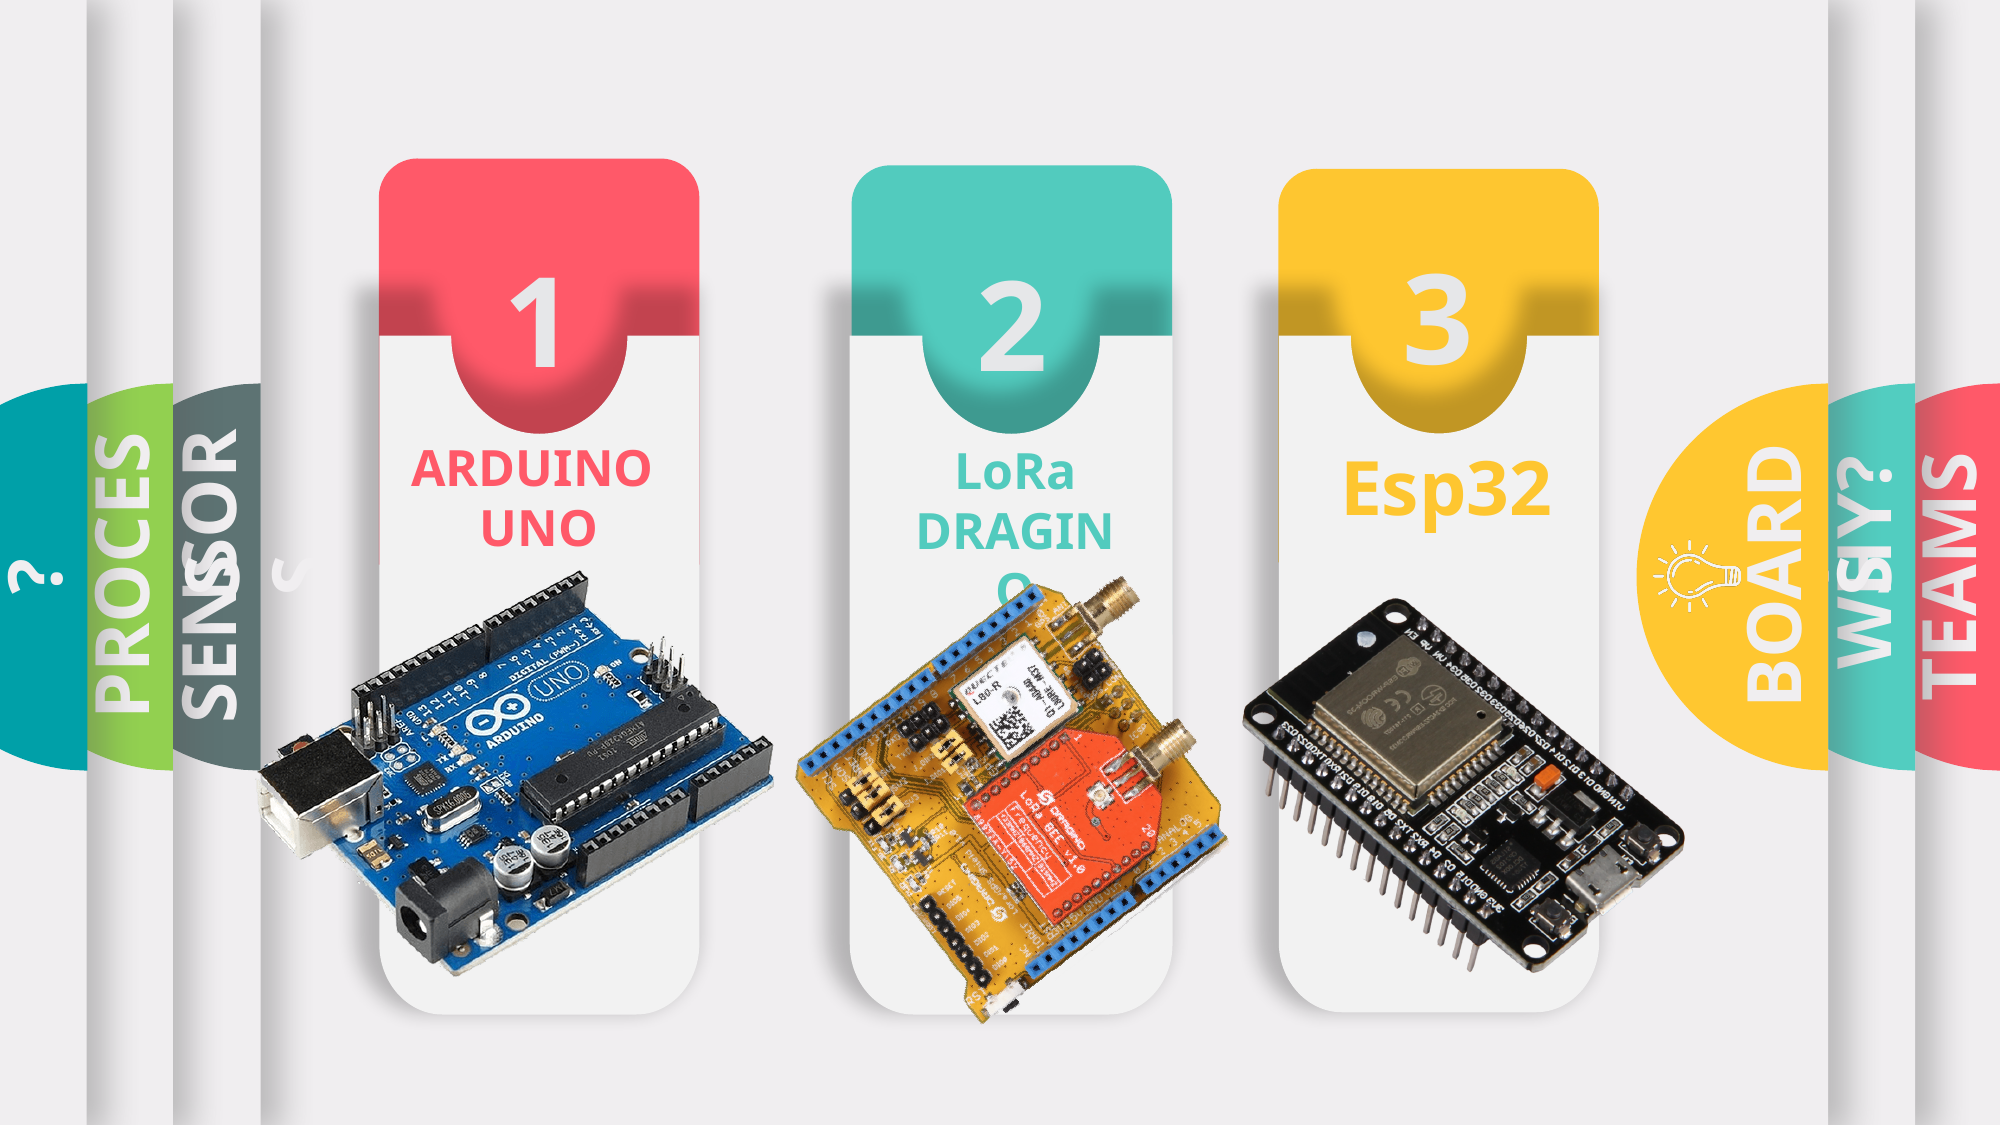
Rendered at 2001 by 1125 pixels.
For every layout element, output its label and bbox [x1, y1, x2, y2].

text_box [1916, 0, 2000, 1125]
picture [822, 541, 1690, 1039]
text_box [1256, 163, 1621, 541]
text_box [88, 0, 173, 1125]
text_box [851, 432, 1147, 572]
text_box [829, 158, 1194, 572]
text_box [1829, 0, 1916, 1125]
text_box [393, 429, 685, 570]
text_box [357, 152, 721, 565]
picture [255, 570, 774, 977]
text_box [261, 0, 1829, 1125]
text_box [173, 0, 261, 1125]
text_box [1315, 433, 1577, 540]
text_box [0, 0, 88, 1125]
